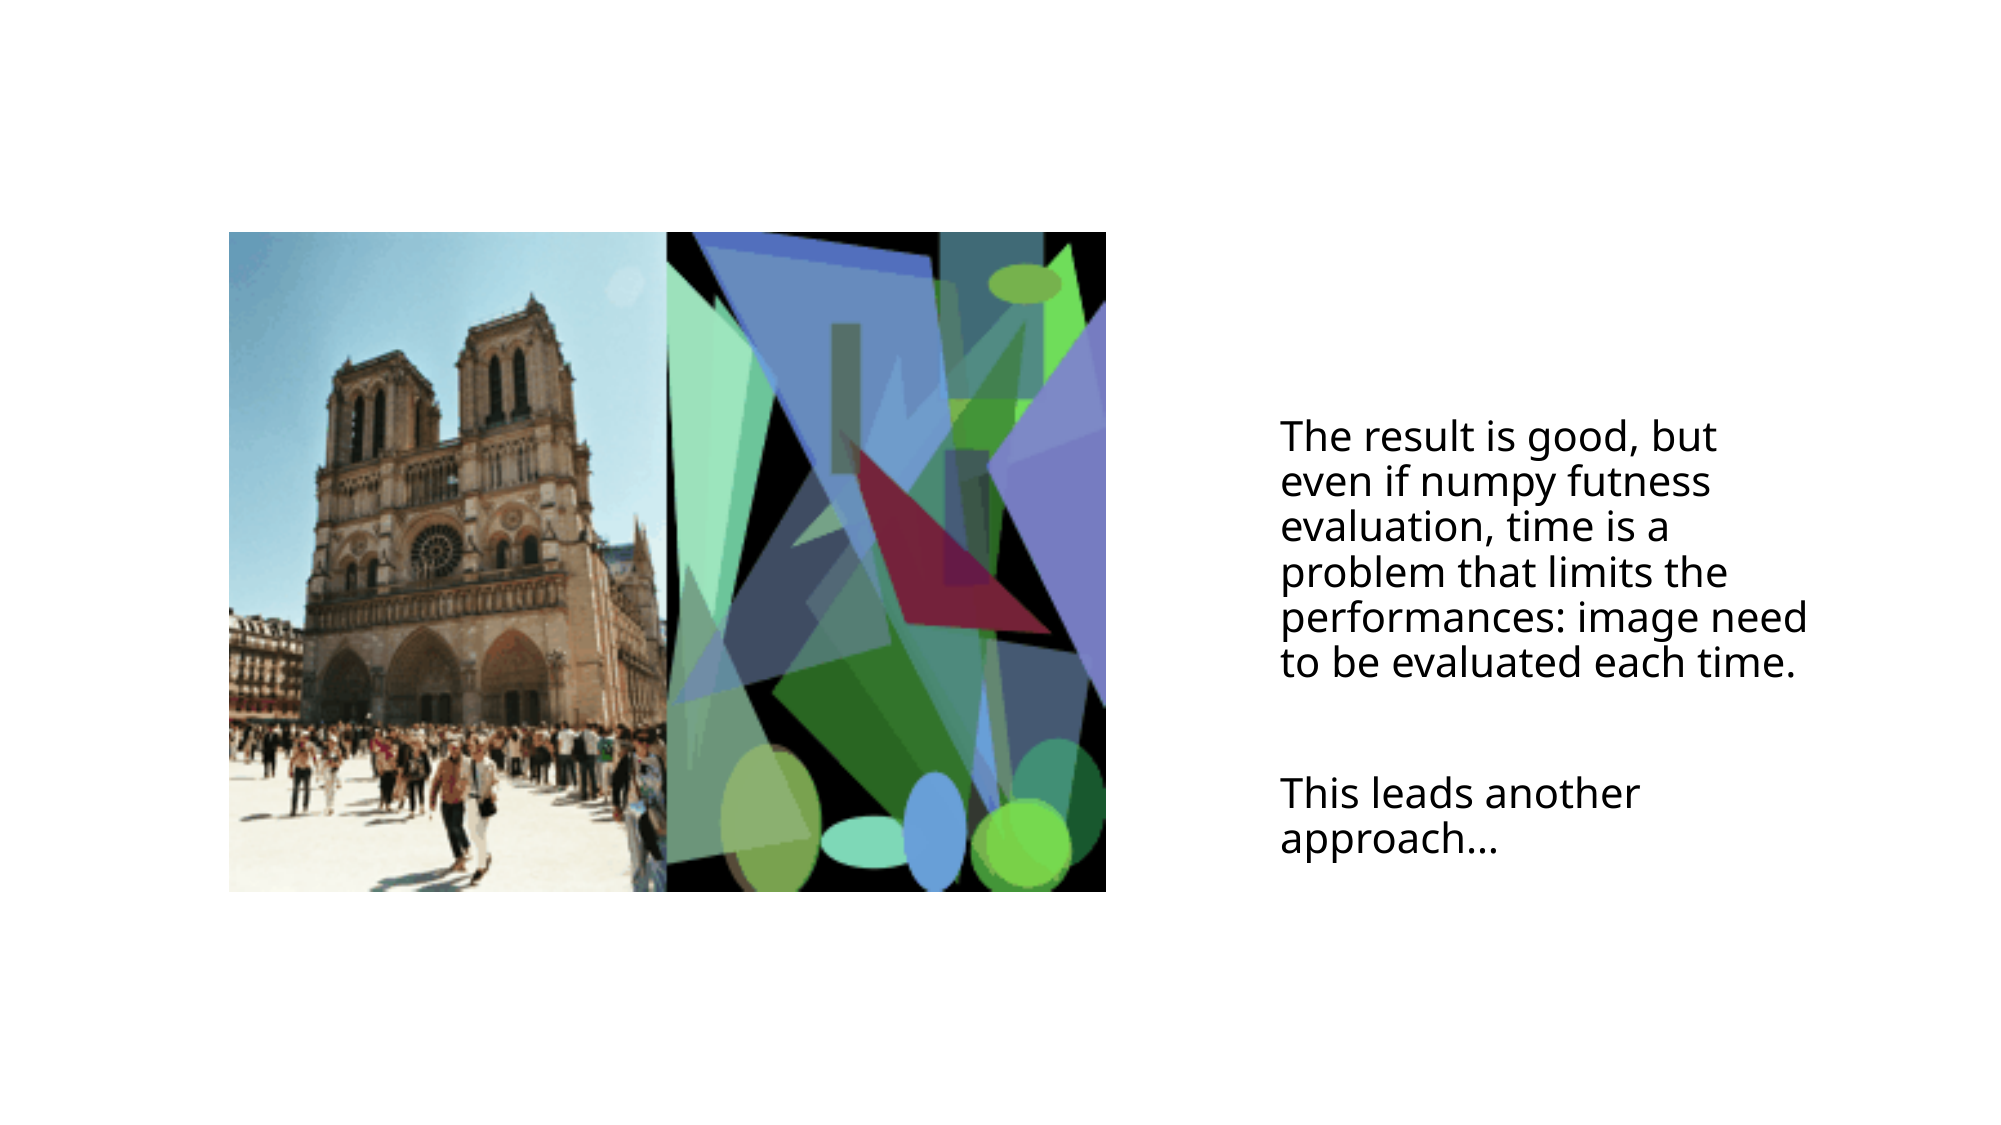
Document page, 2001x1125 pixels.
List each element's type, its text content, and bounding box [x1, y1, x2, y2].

list The result is good, but even if numpy futness evaluation, time is a problem that limits the performances: image need to be evaluated each time. This leads another approach… [1265, 205, 1830, 920]
picture [229, 232, 1106, 893]
